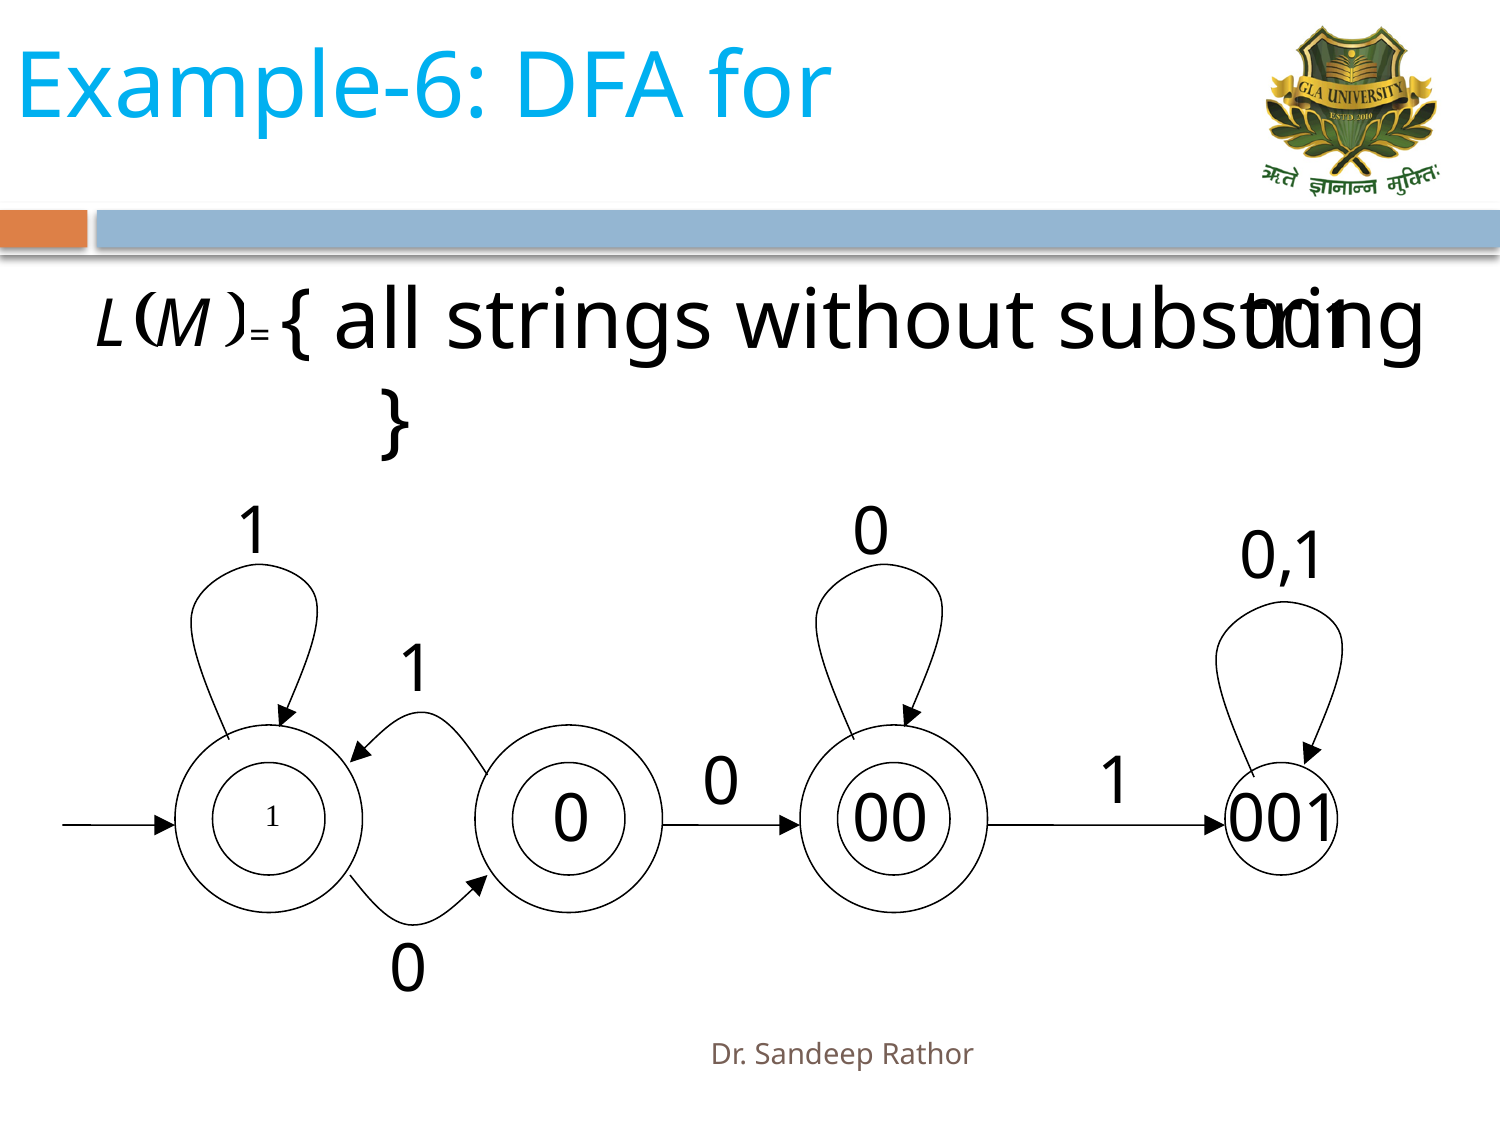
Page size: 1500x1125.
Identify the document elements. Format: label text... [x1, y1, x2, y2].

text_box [1237, 524, 1324, 596]
text_box [854, 858, 935, 876]
text_box [987, 814, 1218, 836]
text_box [1224, 787, 1340, 849]
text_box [549, 787, 597, 849]
text_box [662, 814, 800, 836]
text_box [837, 792, 844, 843]
text_box [349, 712, 488, 776]
footer Dr. Sandeep Rathor [99, 1024, 990, 1085]
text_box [399, 637, 430, 696]
text_box [1235, 762, 1327, 786]
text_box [264, 799, 282, 832]
text_box [190, 565, 318, 740]
text_box [474, 724, 663, 913]
text_box [1215, 606, 1343, 771]
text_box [699, 749, 747, 811]
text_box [237, 499, 267, 559]
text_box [849, 499, 897, 561]
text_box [849, 787, 936, 849]
text_box [349, 874, 488, 926]
text_box [1241, 859, 1321, 876]
text_box [62, 814, 175, 836]
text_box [1099, 749, 1130, 809]
text_box [800, 725, 988, 913]
title Example-6: DFA for [0, 0, 1338, 163]
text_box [93, 292, 244, 366]
text_box [815, 566, 943, 740]
picture [1260, 12, 1442, 201]
text_box [844, 762, 951, 851]
text_box = { all strings without substring } [234, 257, 1454, 473]
text_box [174, 725, 363, 913]
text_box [387, 937, 434, 999]
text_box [1241, 292, 1357, 354]
